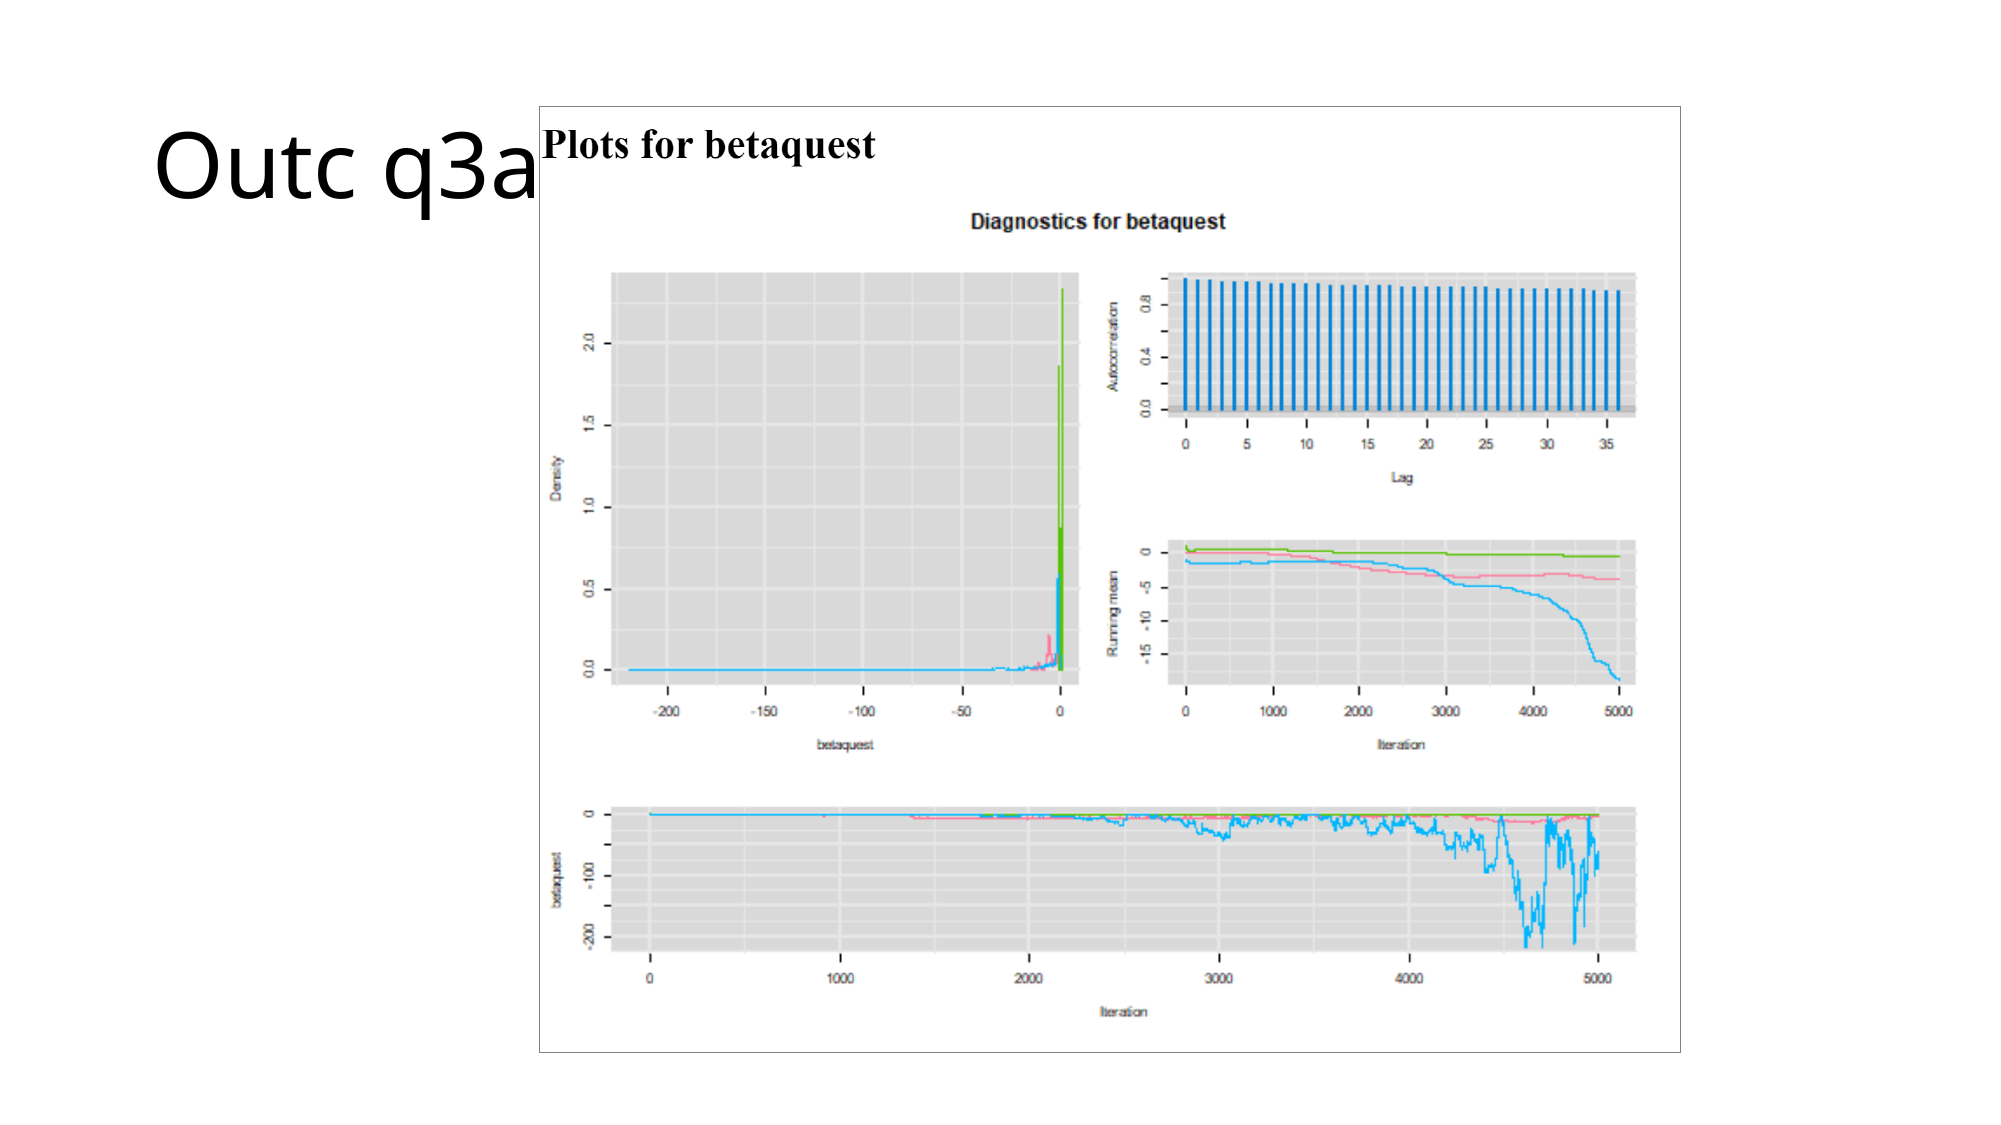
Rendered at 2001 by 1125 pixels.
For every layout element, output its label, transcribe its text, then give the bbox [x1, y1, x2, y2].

title Outc q3a [137, 59, 1863, 278]
picture [539, 105, 1681, 1053]
